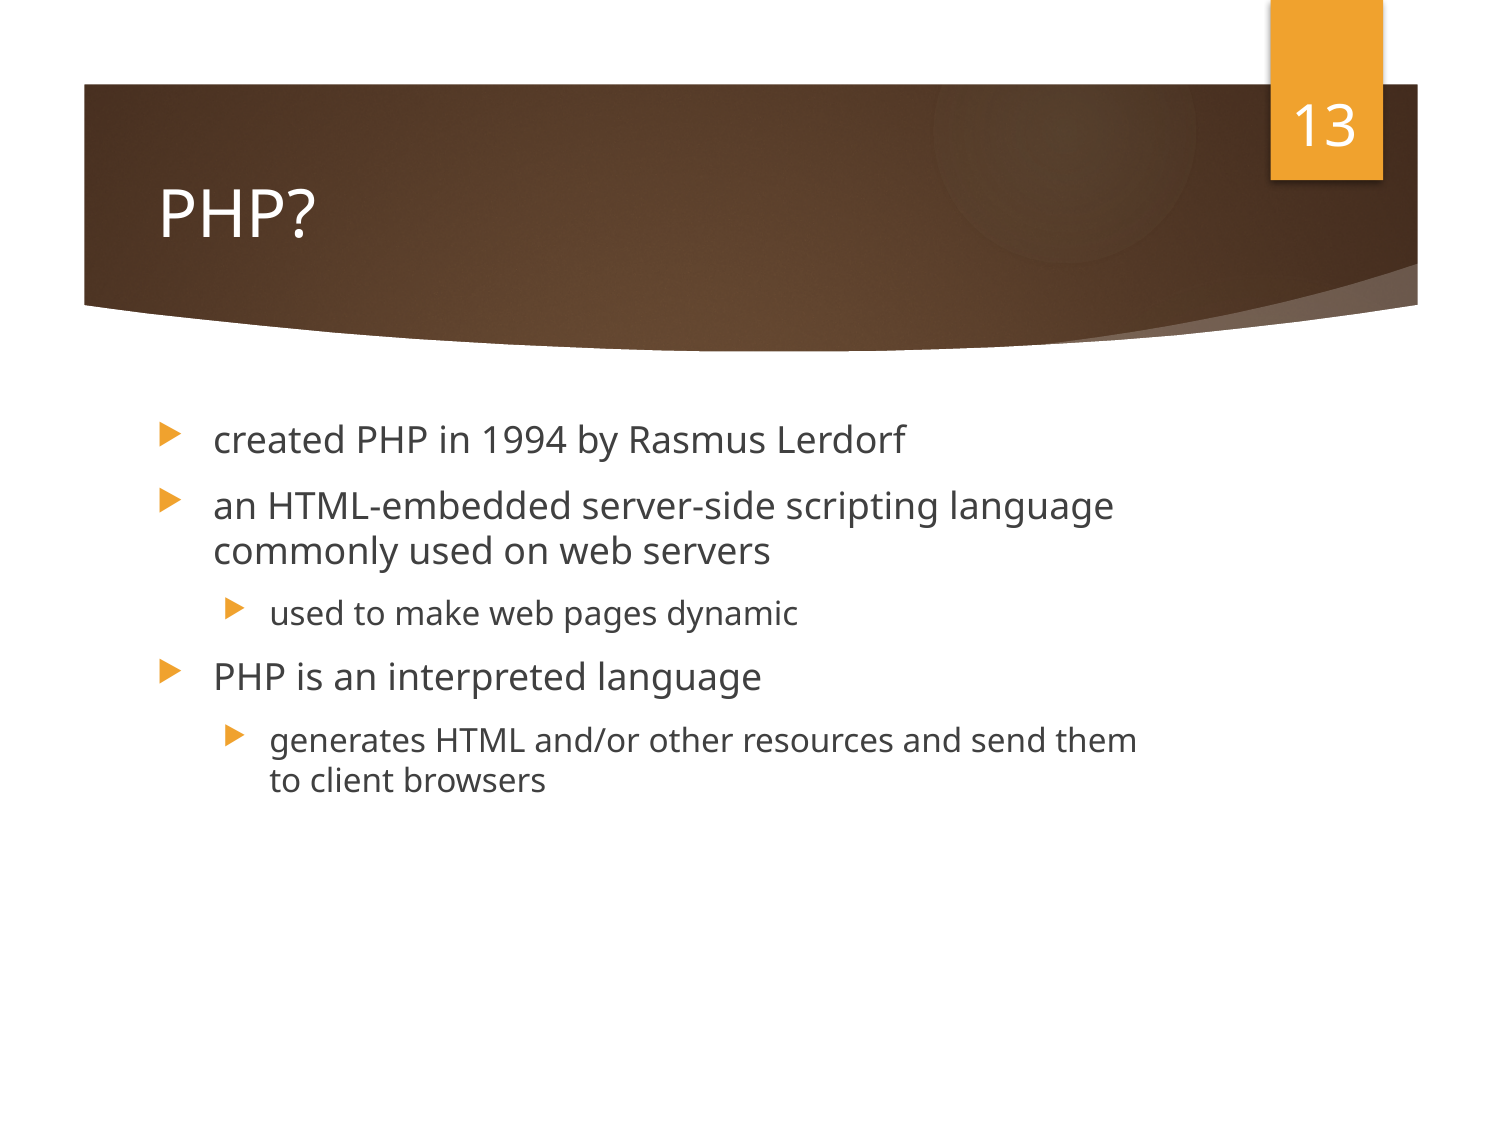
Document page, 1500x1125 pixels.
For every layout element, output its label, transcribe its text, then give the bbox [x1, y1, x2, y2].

list created PHP in 1994 by Rasmus Lerdorf an HTML-embedded server-side scripting language commonly used on web servers used to make web pages dynamic PHP is an interpreted language generates HTML and/or other resources and send them to client browsers [141, 408, 1183, 988]
title PHP? [142, 152, 1183, 269]
slide_number 13 [1259, 48, 1390, 175]
